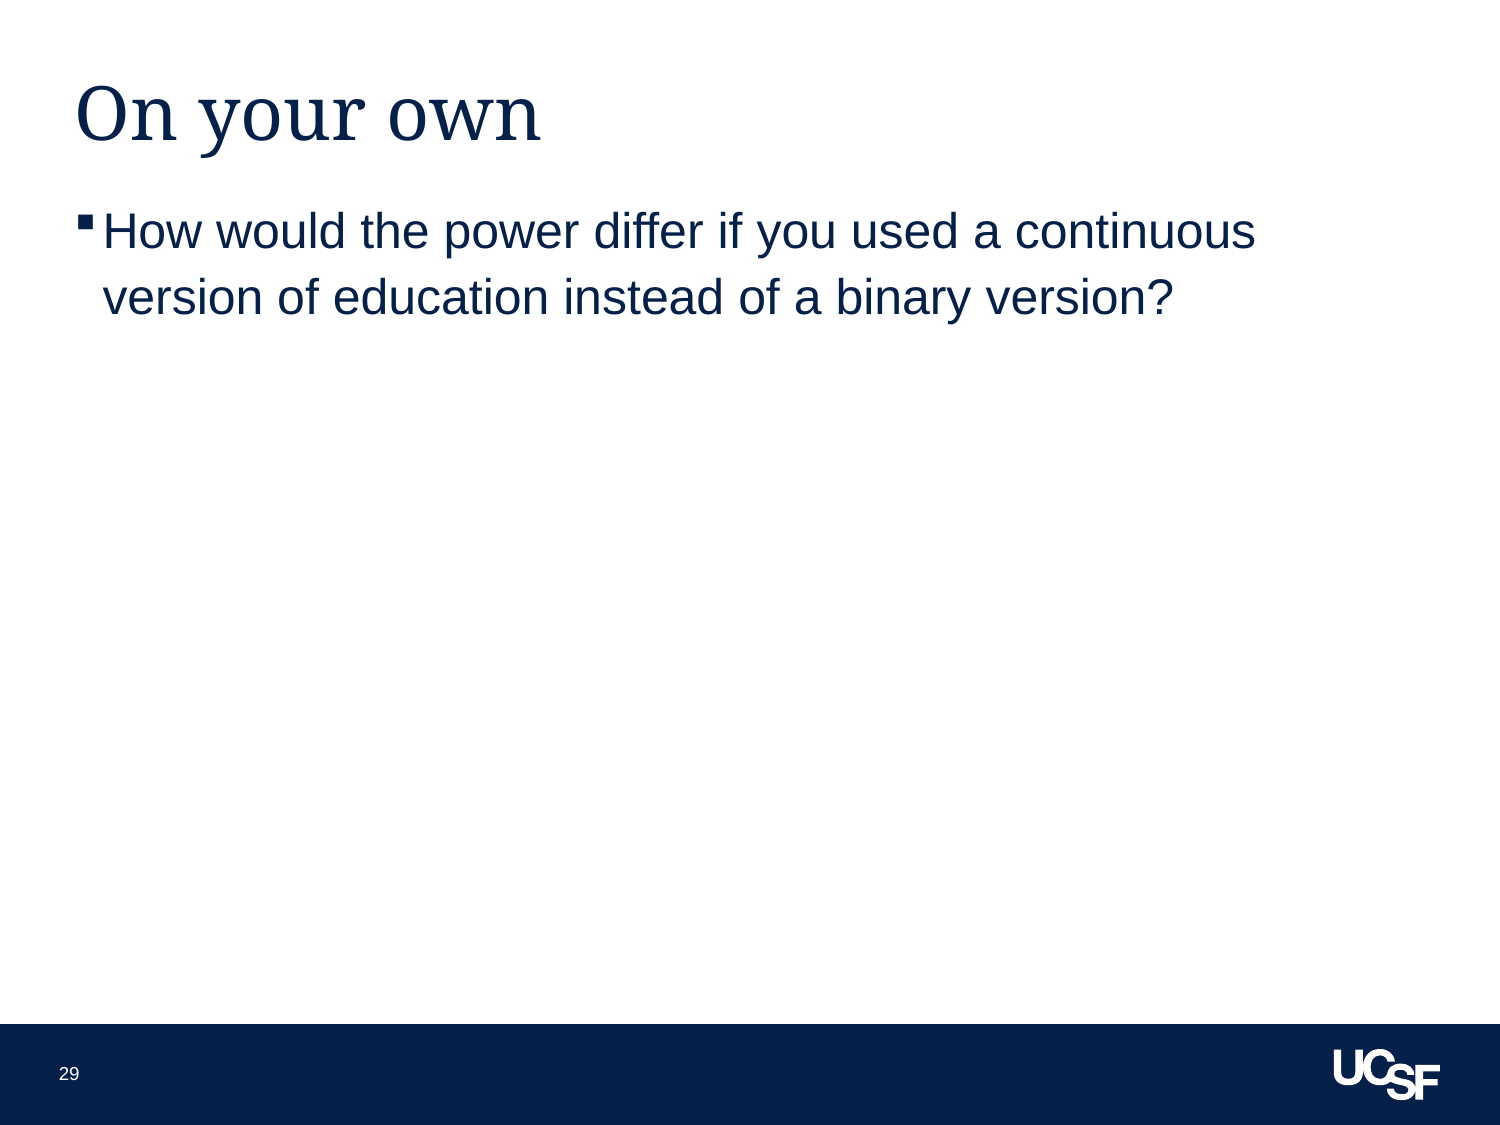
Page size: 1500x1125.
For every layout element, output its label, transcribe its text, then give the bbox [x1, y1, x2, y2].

title On your own [59, 71, 1441, 167]
slide_number 29 [58, 1058, 100, 1085]
list How would the power differ if you used a continuous version of education instead of a binary version? [59, 184, 1441, 990]
